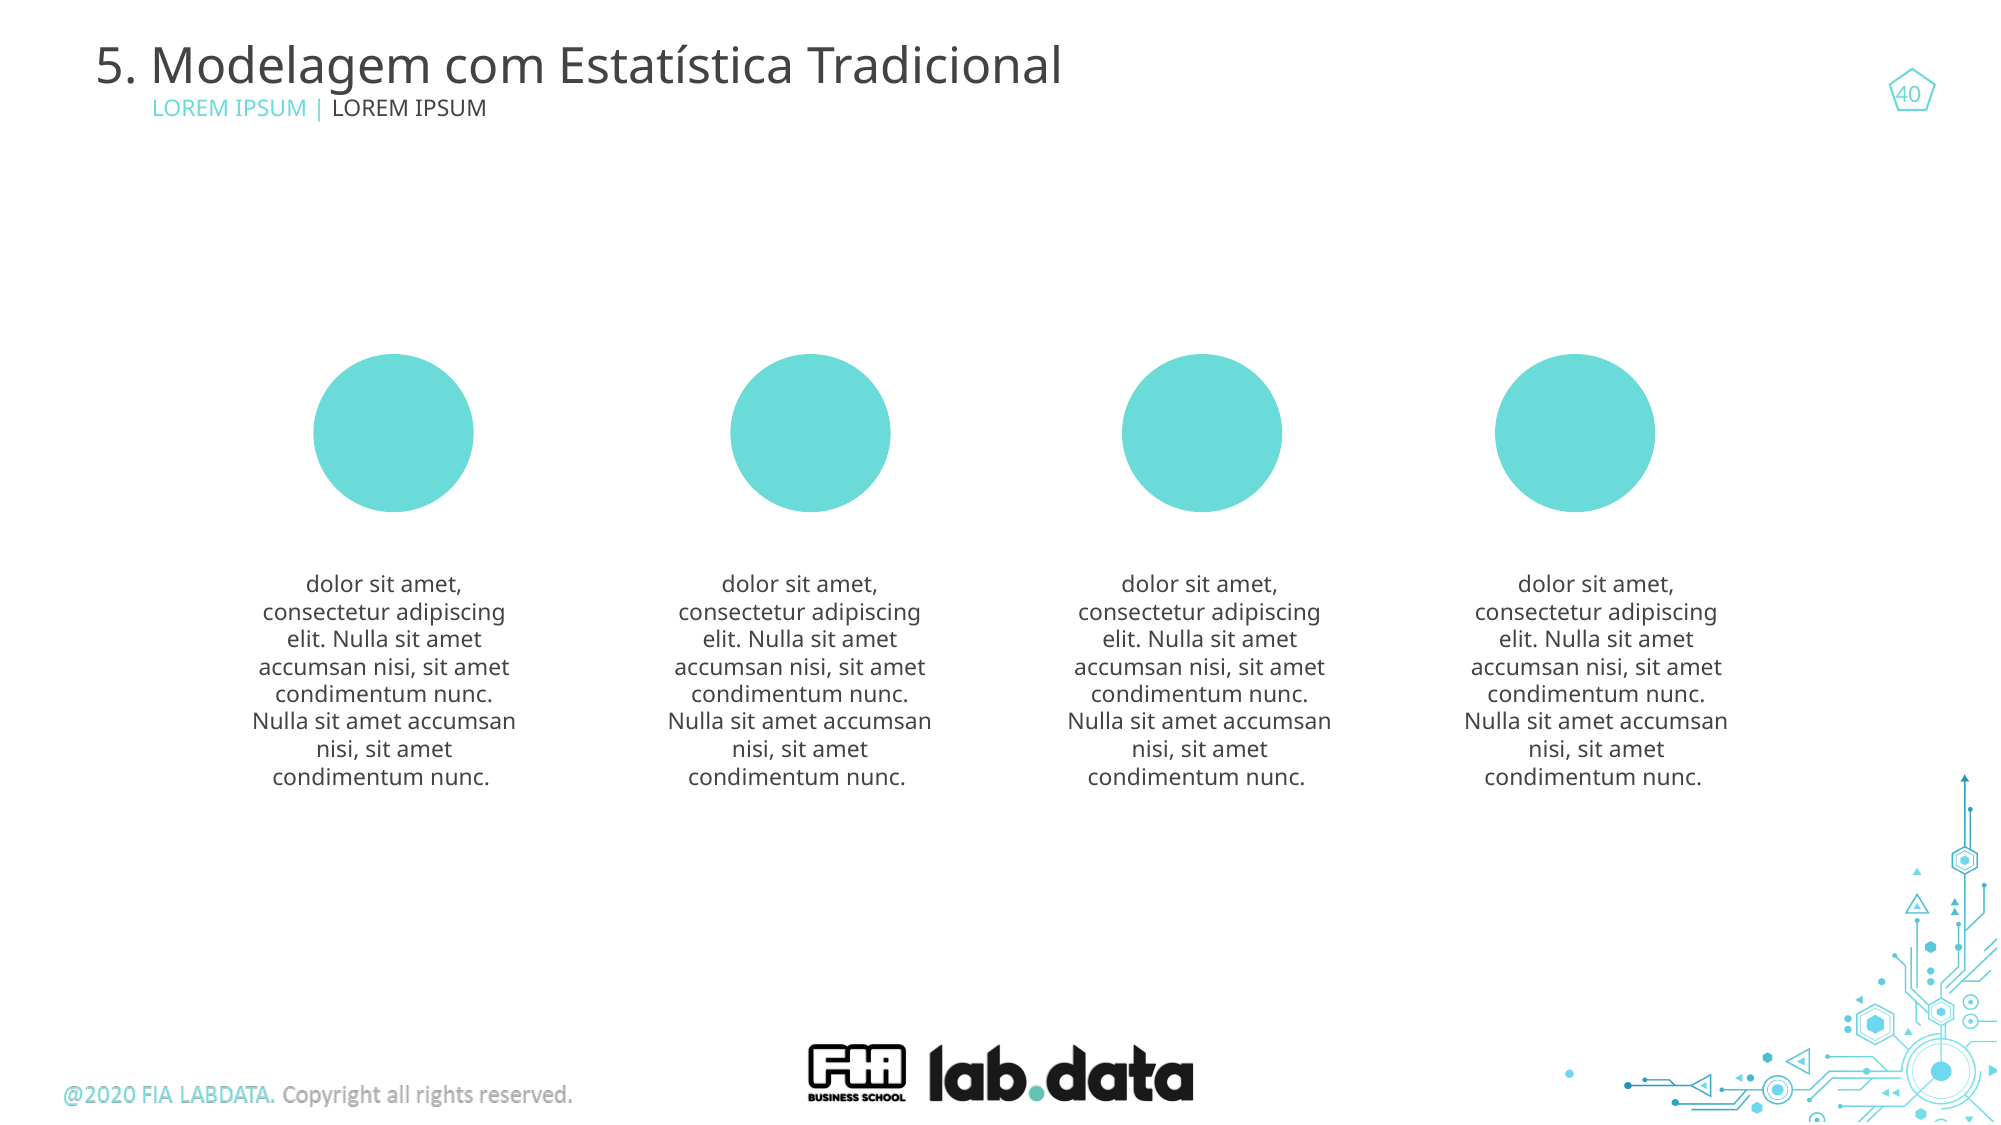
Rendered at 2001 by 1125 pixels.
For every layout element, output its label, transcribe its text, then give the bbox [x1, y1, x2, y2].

picture [1565, 774, 1997, 1122]
picture [47, 1064, 676, 1125]
text_box dolor sit amet, consectetur adipiscing elit. Nulla sit amet accumsan nisi, sit amet condimentum nunc. Nulla sit amet accumsan nisi, sit amet condimentum nunc. [1052, 562, 1348, 797]
text_box [729, 353, 892, 514]
text_box [1494, 353, 1657, 514]
text_box dolor sit amet, consectetur adipiscing elit. Nulla sit amet accumsan nisi, sit amet condimentum nunc. Nulla sit amet accumsan nisi, sit amet condimentum nunc. [652, 562, 948, 797]
text_box dolor sit amet, consectetur adipiscing elit. Nulla sit amet accumsan nisi, sit amet condimentum nunc. Nulla sit amet accumsan nisi, sit amet condimentum nunc. [1449, 562, 1744, 797]
text_box [1120, 353, 1284, 514]
picture [798, 1039, 1202, 1104]
text_box dolor sit amet, consectetur adipiscing elit. Nulla sit amet accumsan nisi, sit amet condimentum nunc. Nulla sit amet accumsan nisi, sit amet condimentum nunc. [237, 562, 532, 797]
text_box 5. Modelagem com Estatística Tradicional LOREM IPSUM | LOREM IPSUM [28, 18, 1116, 136]
text_box [312, 353, 475, 514]
